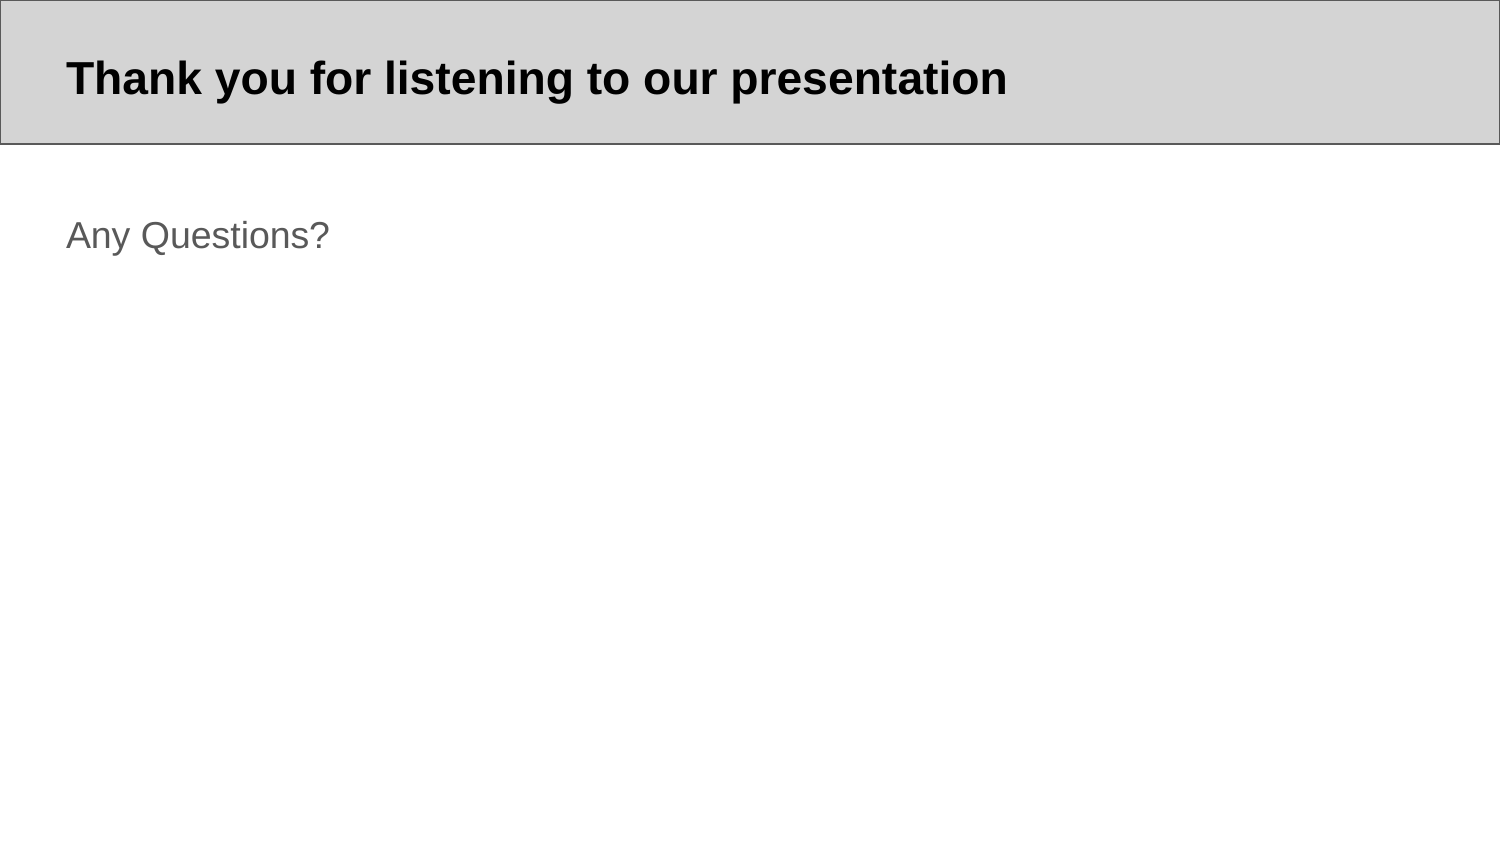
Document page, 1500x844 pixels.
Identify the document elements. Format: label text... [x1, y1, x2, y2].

list Any Questions? [51, 189, 1449, 750]
text_box [0, 0, 1500, 145]
title Thank you for listening to our presentation [51, 25, 1449, 120]
